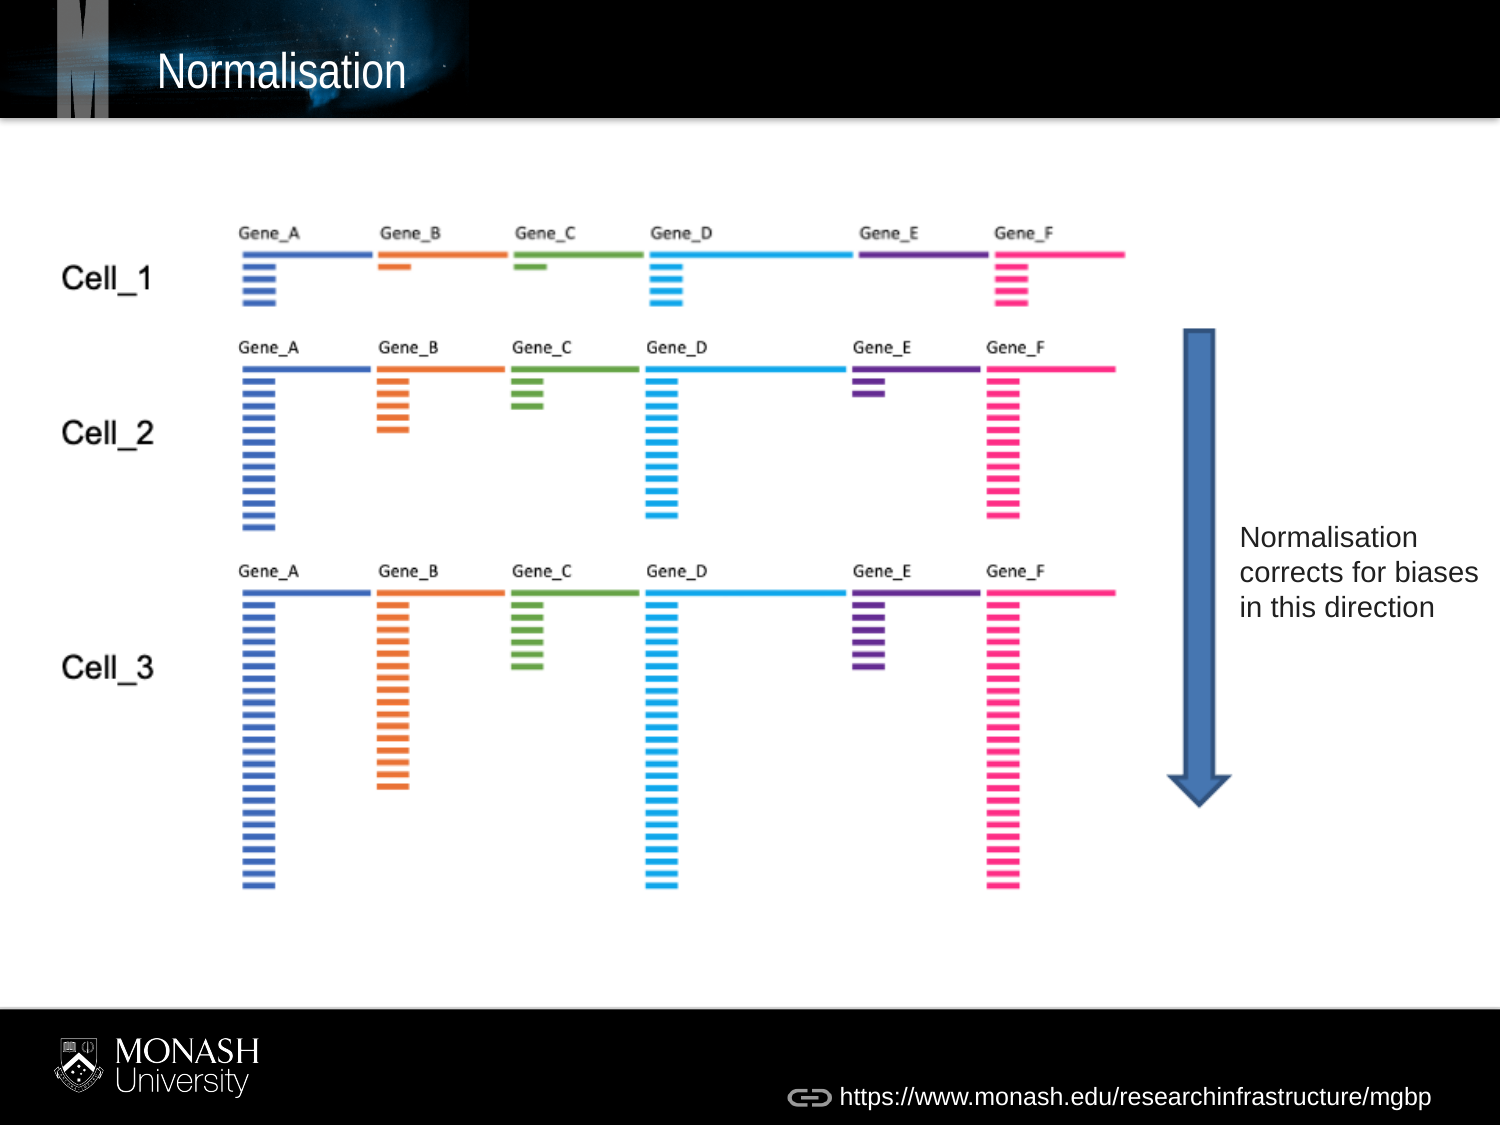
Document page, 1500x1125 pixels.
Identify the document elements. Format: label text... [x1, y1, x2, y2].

text_box [77, 172, 1458, 503]
text_box [77, 633, 1458, 964]
picture [783, 1076, 836, 1119]
picture [0, 0, 1500, 1009]
text_box Normalisation corrects for biases in this direction [1264, 503, 1500, 633]
title Normalisation [141, 23, 1425, 108]
picture [54, 1038, 259, 1098]
